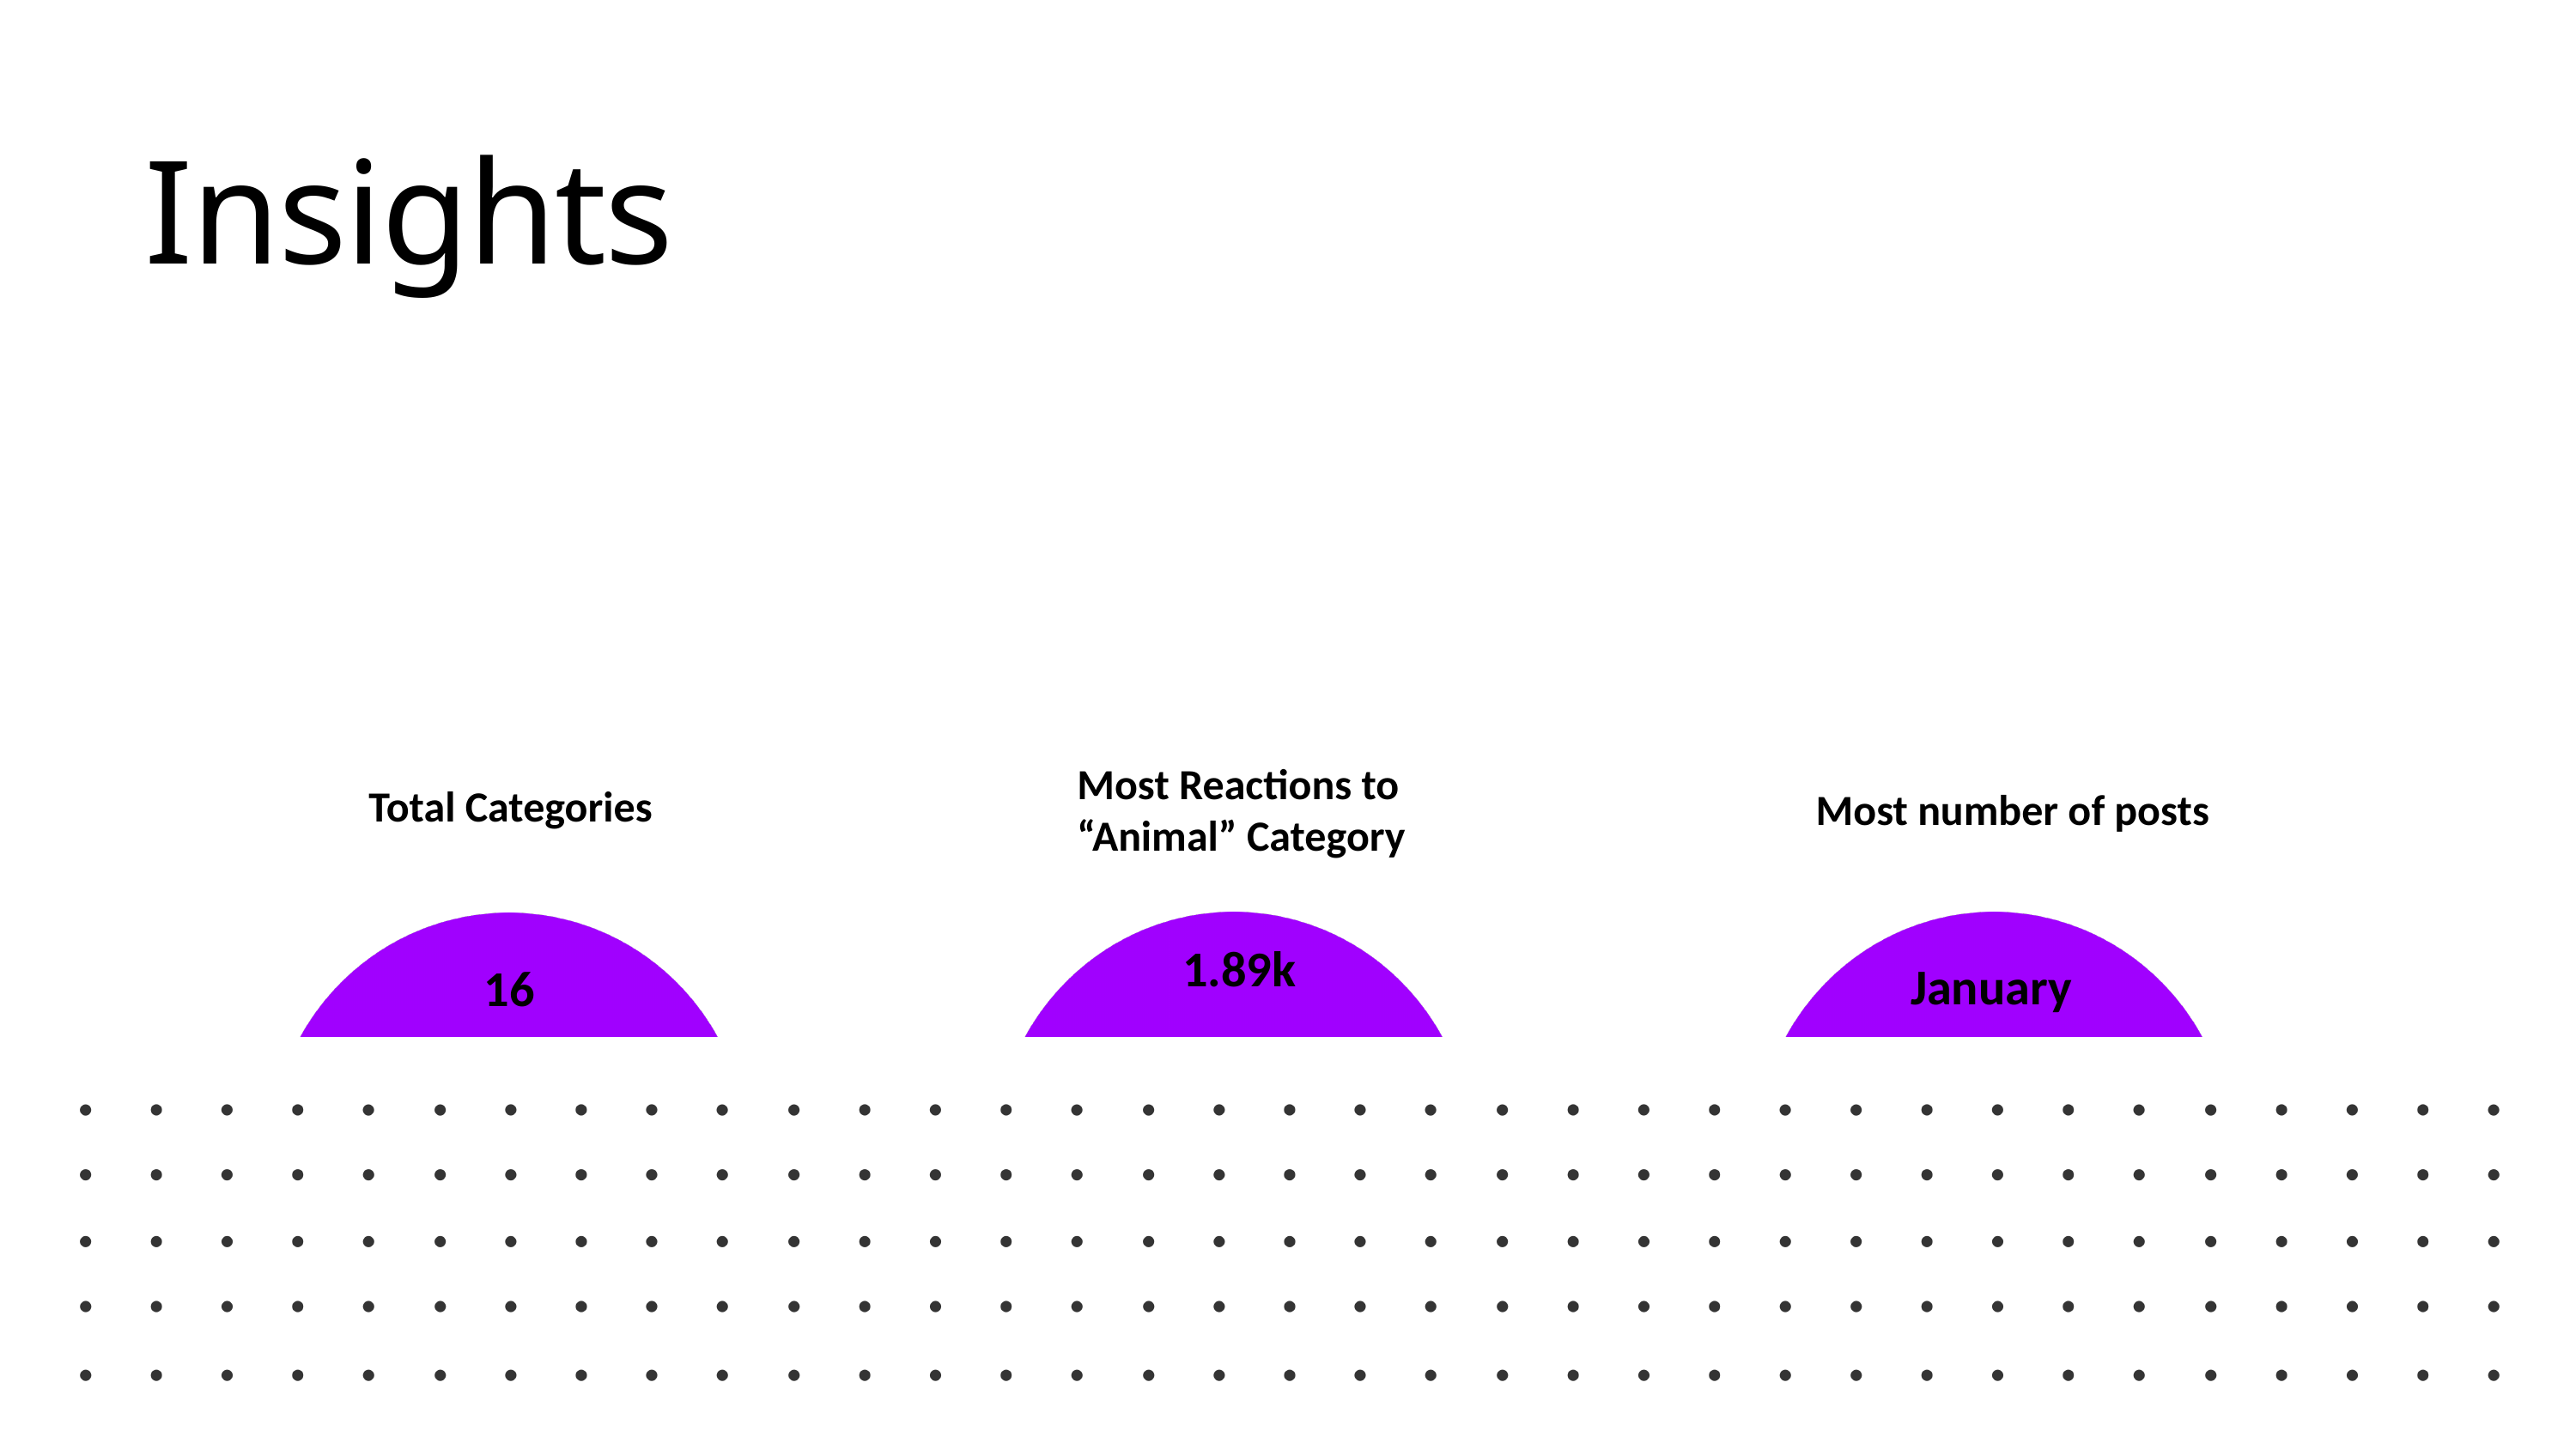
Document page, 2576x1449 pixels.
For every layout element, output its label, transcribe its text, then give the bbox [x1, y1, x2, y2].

text_box Most number of posts [1802, 775, 2289, 840]
text_box Insights [144, 121, 799, 294]
text_box Total Categories [355, 772, 687, 837]
picture [1784, 912, 2204, 1037]
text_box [72, 1099, 2504, 1385]
picture [1024, 912, 1443, 1037]
text_box Most Reactions to “Animal” Category [1064, 749, 1443, 866]
picture [299, 912, 719, 1037]
